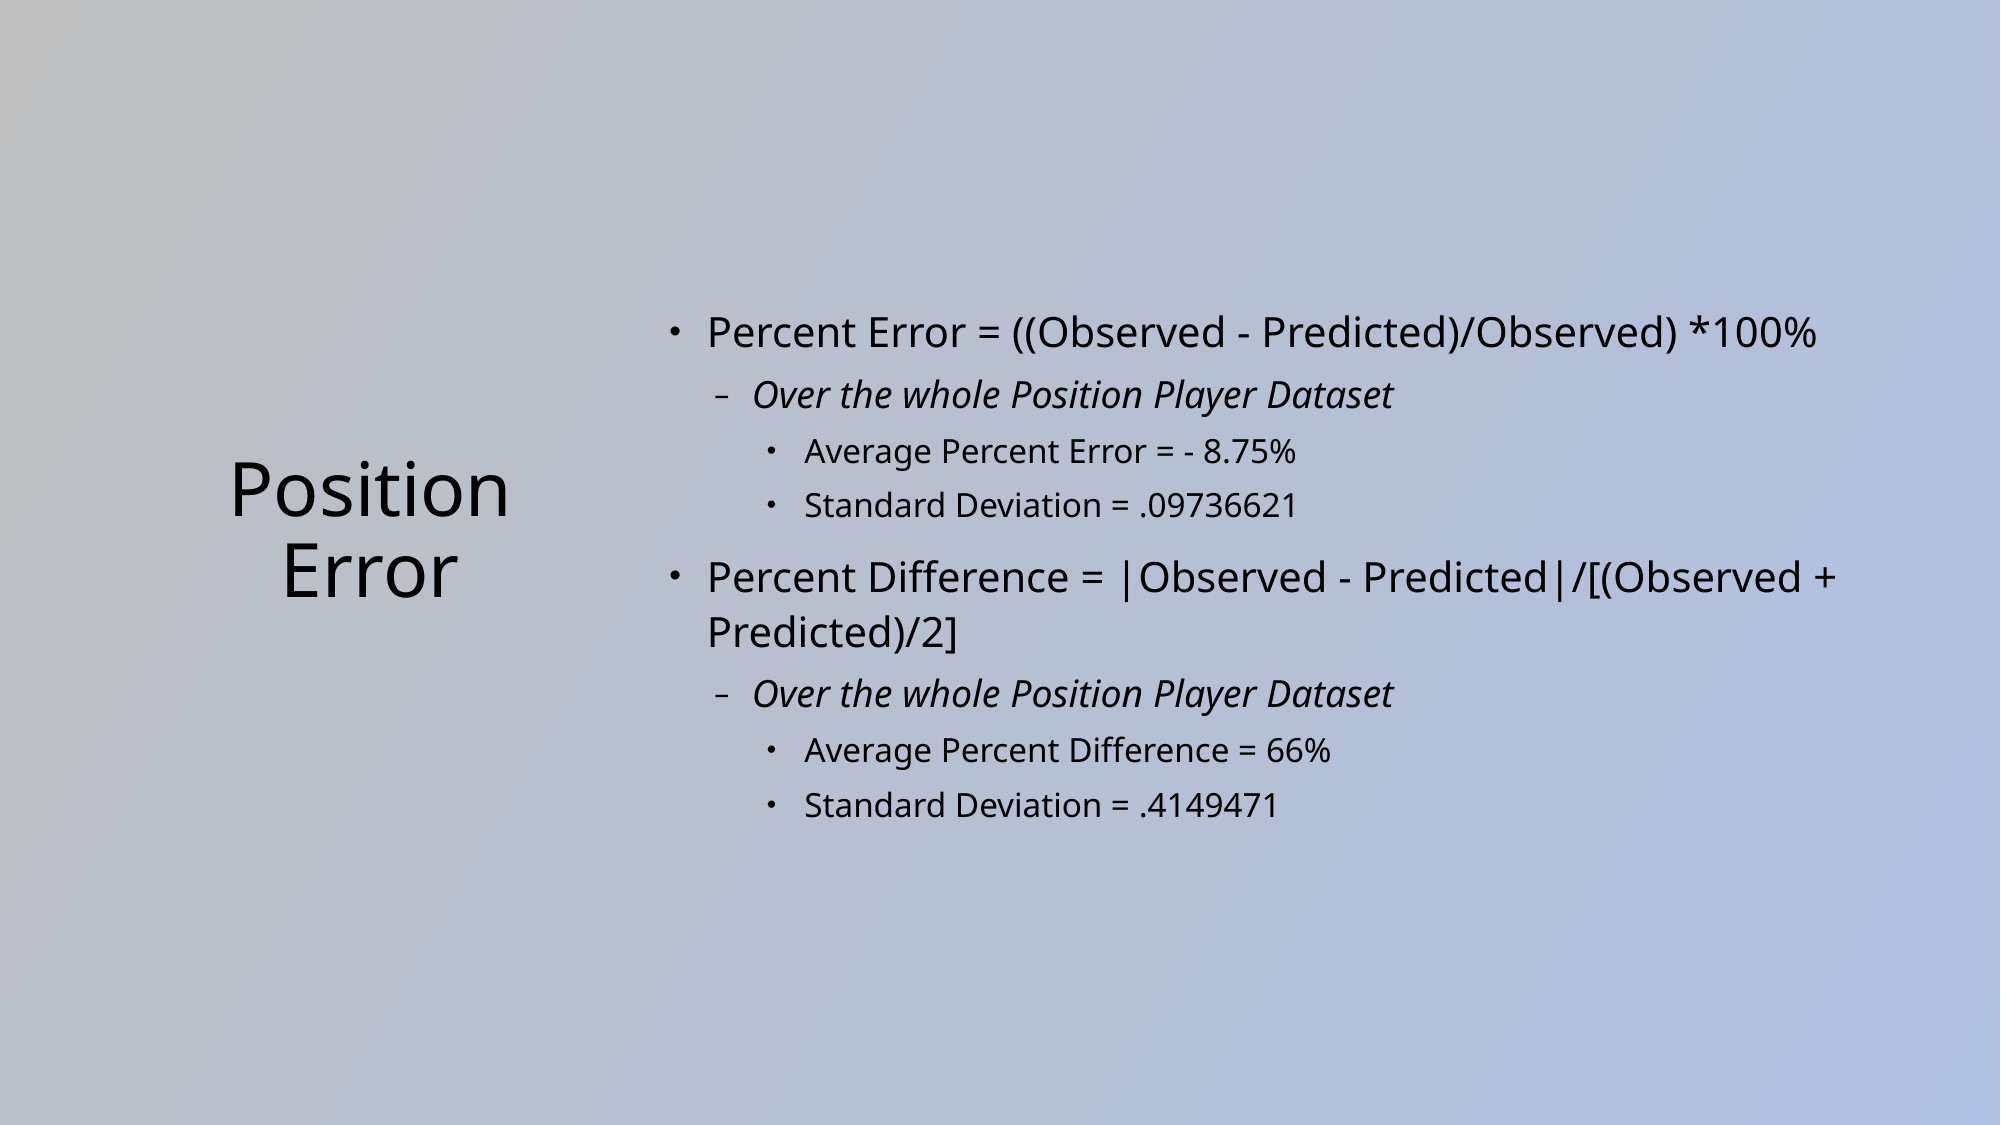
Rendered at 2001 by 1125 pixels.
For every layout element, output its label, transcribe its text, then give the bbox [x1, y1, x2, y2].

list Percent Error = ((Observed - Predicted)/Observed) *100% Over the whole Position Player Dataset Average Percent Error = - 8.75% Standard Deviation = .09736621 Percent Difference = |Observed - Predicted|/[(Observed + Predicted)/2] Over the whole Position Player Dataset Average Percent Difference = 66% Standard Deviation = .4149471 [654, 137, 1924, 988]
title Position Error [119, 330, 621, 735]
